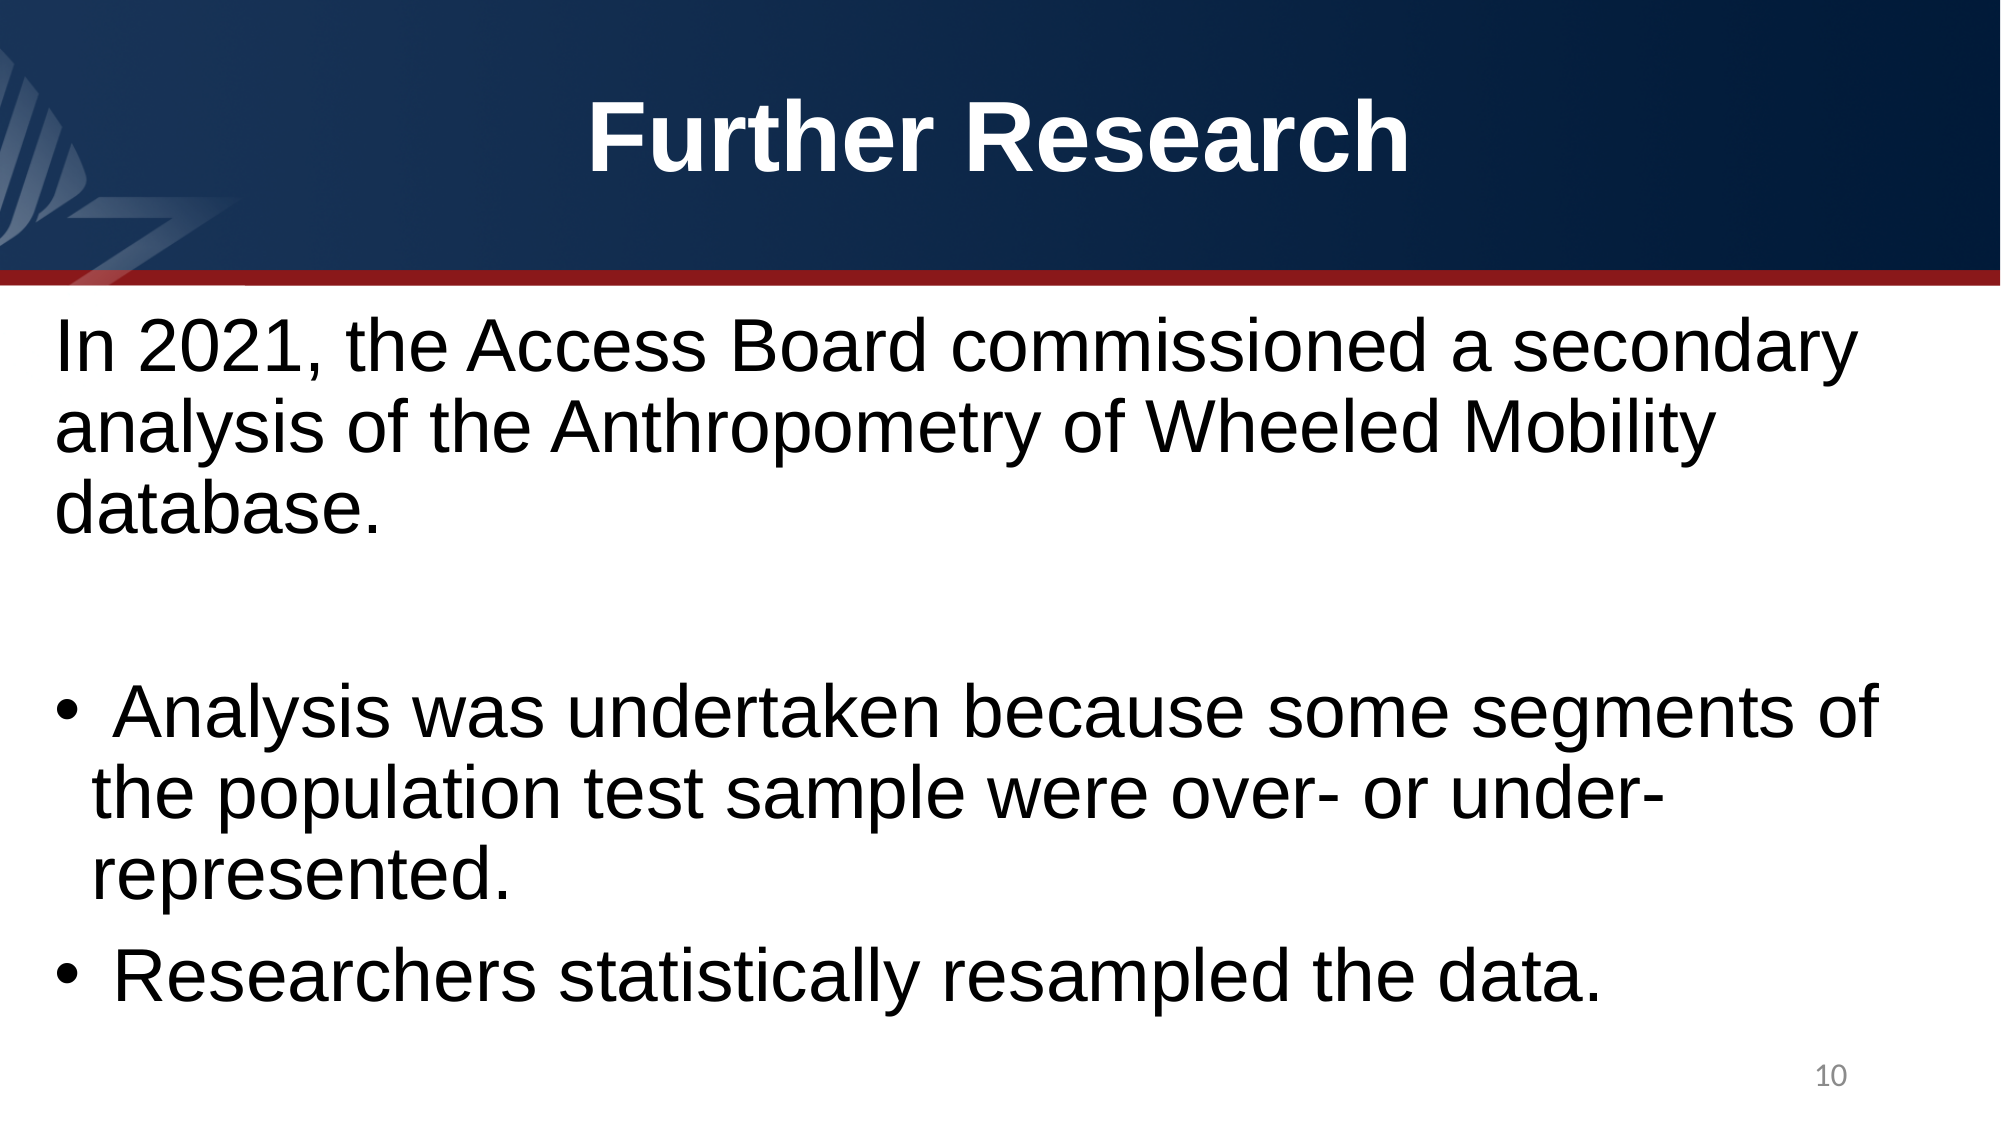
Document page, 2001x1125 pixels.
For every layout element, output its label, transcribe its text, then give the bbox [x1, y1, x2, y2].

slide_number 10 [1412, 1042, 1863, 1103]
list In 2021, the Access Board commissioned a secondary analysis of the Anthropometry of Wheeled Mobility database. Analysis was undertaken because some segments of the population test sample were over- or under-represented. Researchers statistically resampled the data. [39, 299, 1944, 1043]
picture [0, 0, 2001, 1125]
title Further Research [137, 30, 1863, 249]
